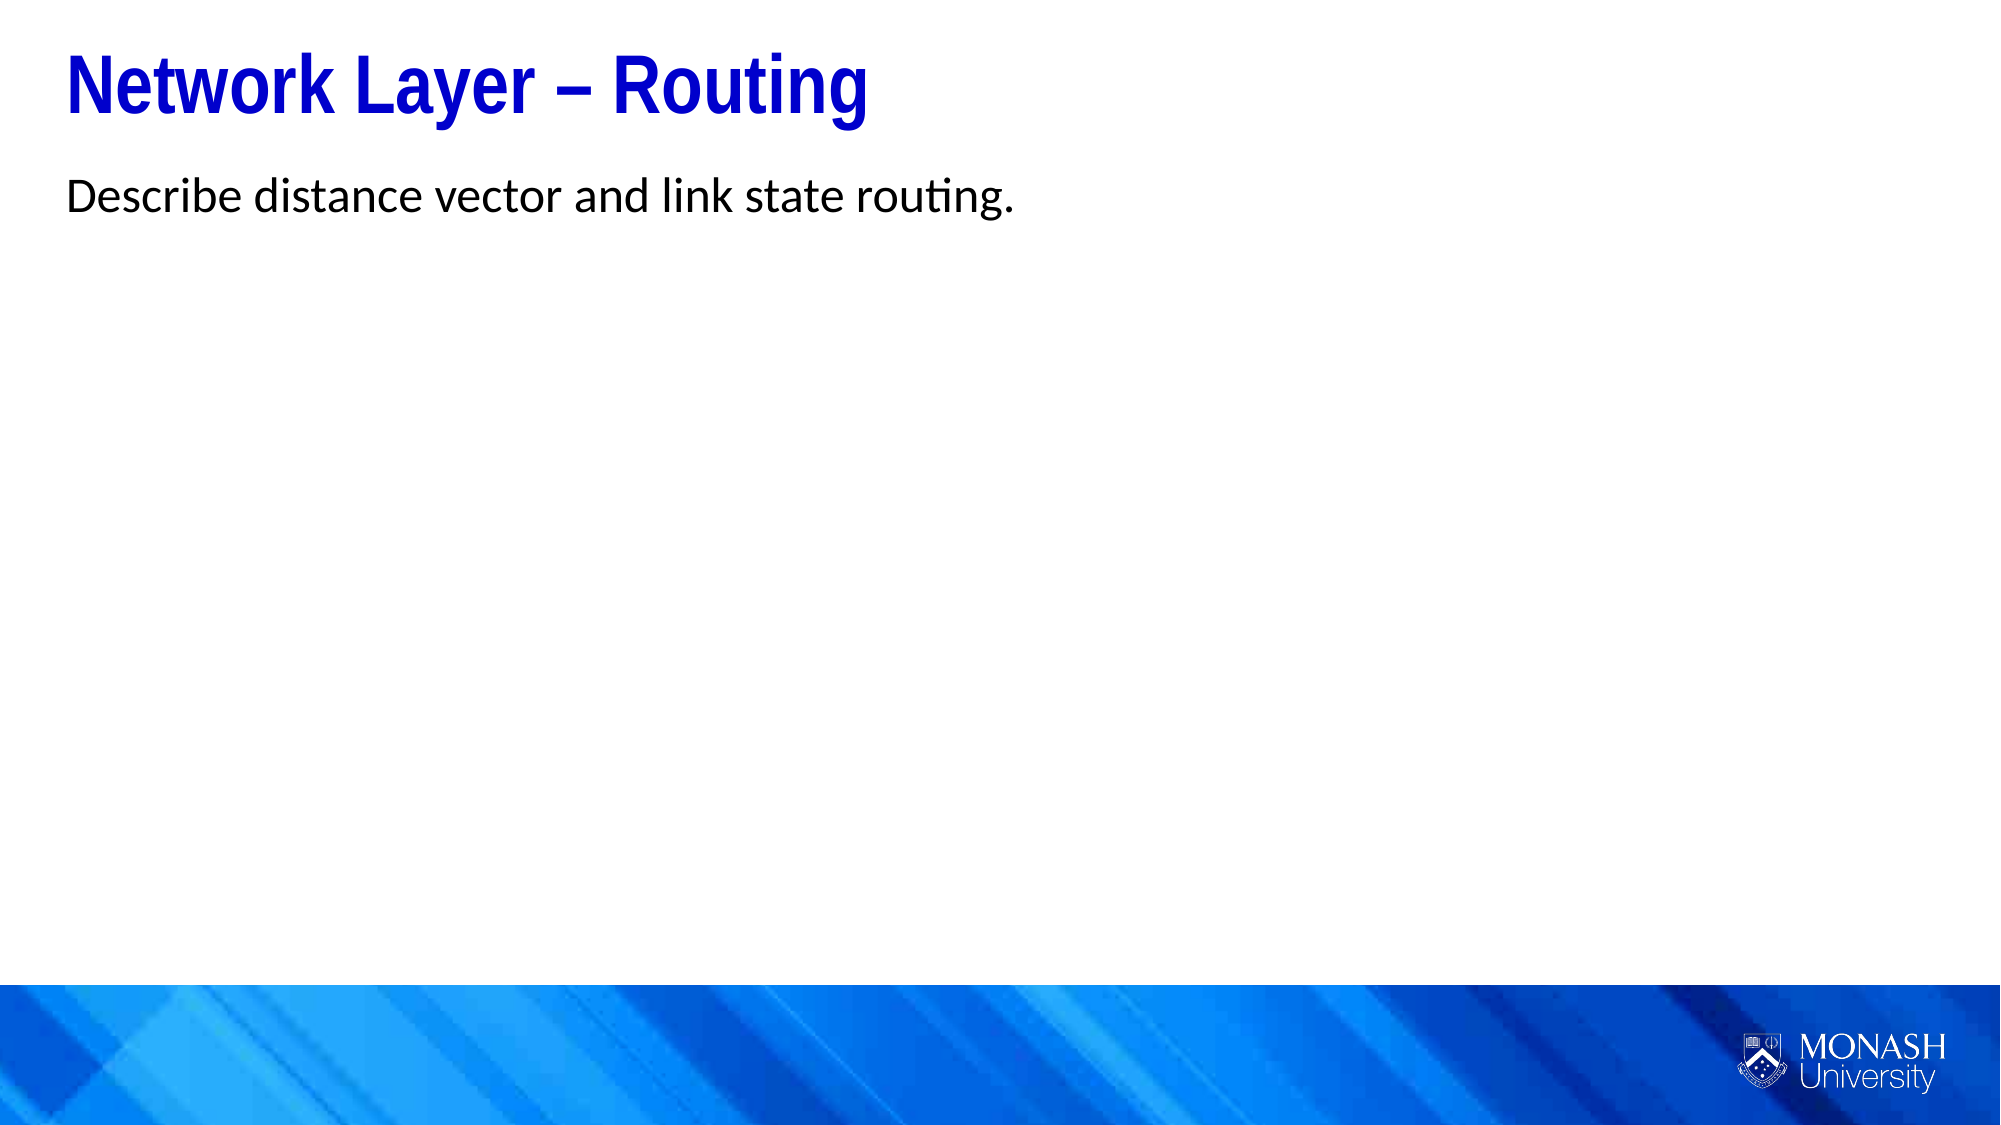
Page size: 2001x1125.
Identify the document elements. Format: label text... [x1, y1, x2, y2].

list Network Layer – Routing [51, 33, 1944, 154]
text_box Describe distance vector and link state routing. [51, 154, 1944, 230]
picture [0, 985, 2000, 1125]
